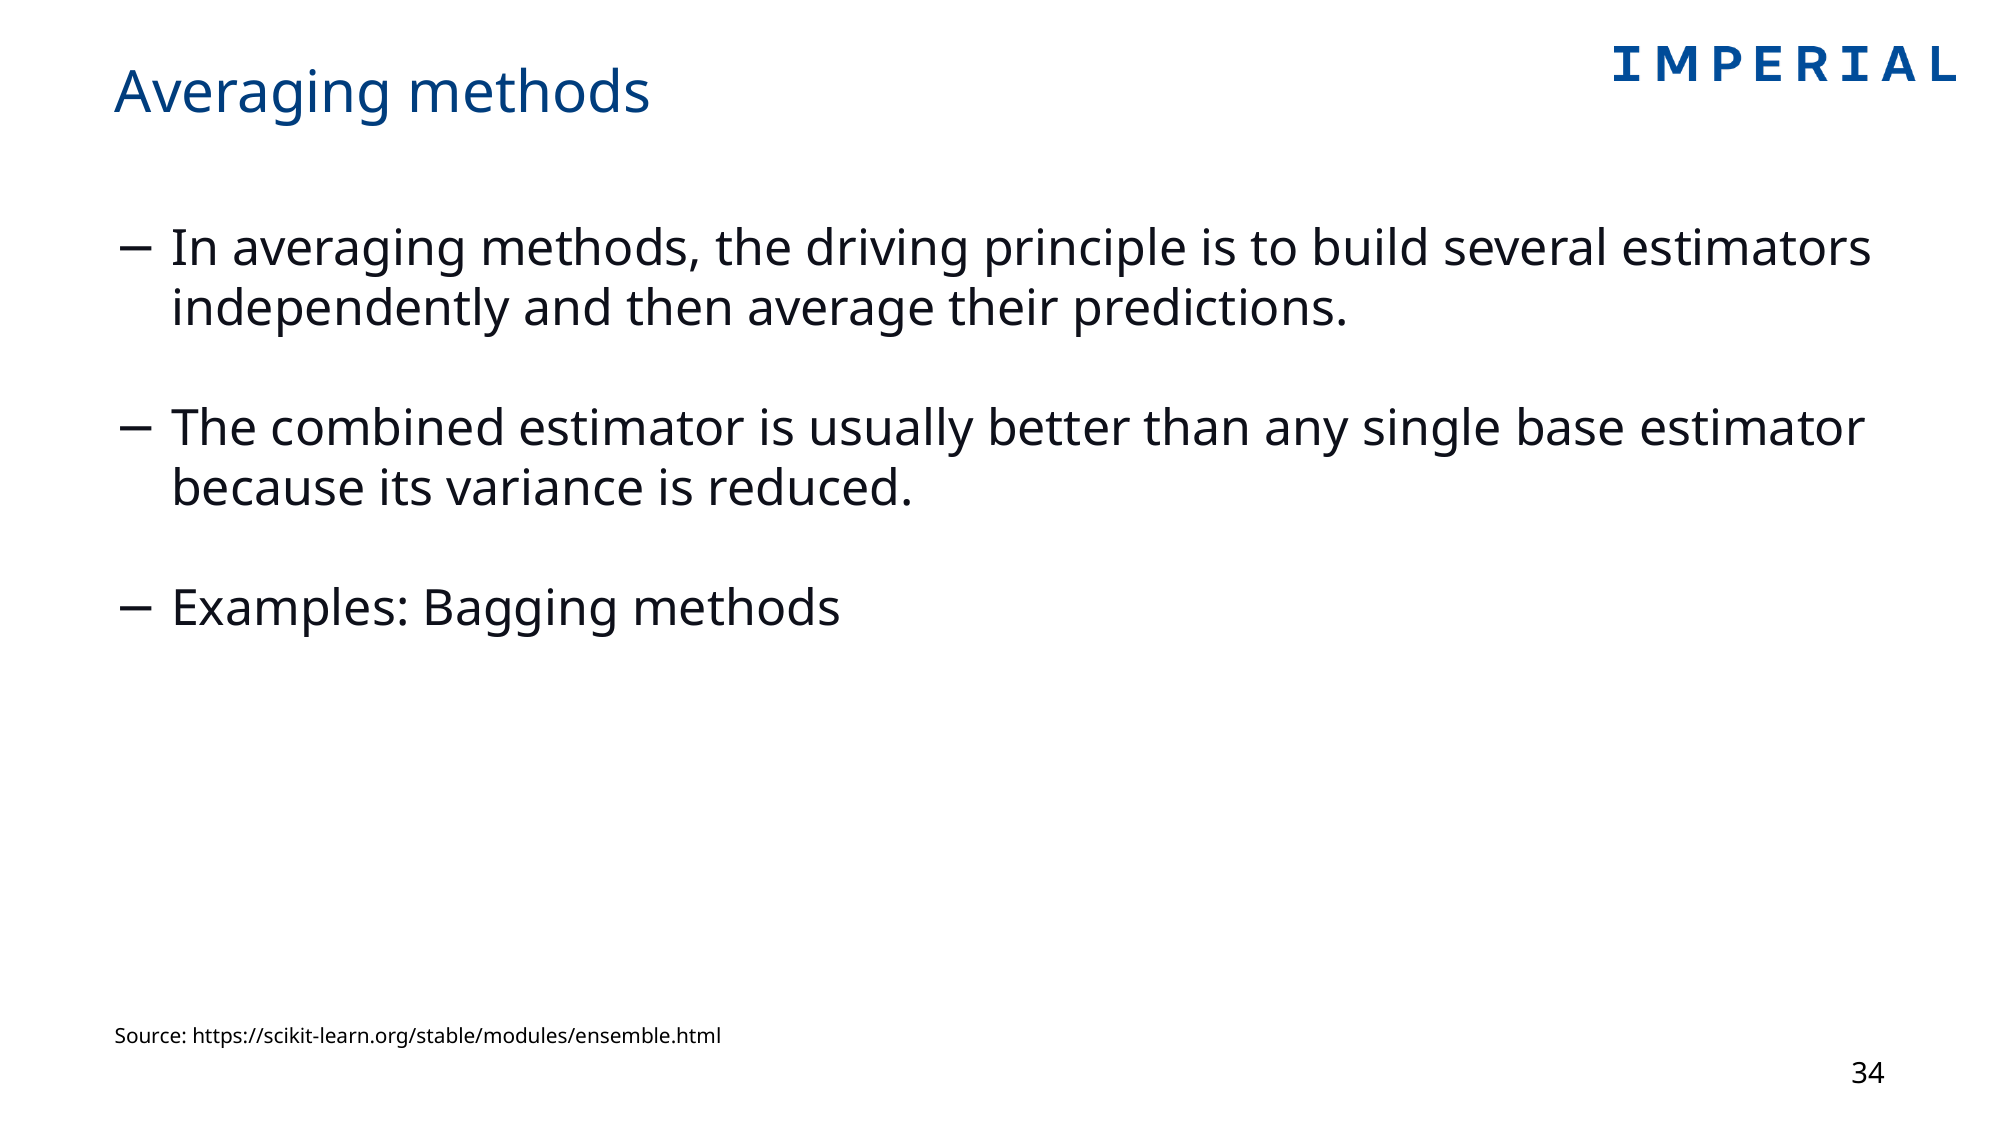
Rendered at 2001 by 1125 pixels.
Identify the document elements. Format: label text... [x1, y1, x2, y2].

slide_number 34 [1433, 1046, 1901, 1103]
picture [1900, 46, 1956, 81]
title Averaging methods [99, 0, 1900, 184]
text_box Source: https://scikit-learn.org/stable/modules/ensemble.html [99, 1014, 811, 1055]
list In averaging methods, the driving principle is to build several estimators independently and then average their predictions. The combined estimator is usually better than any single base estimator because its variance is reduced. Examples: Bagging methods [99, 208, 1900, 1024]
